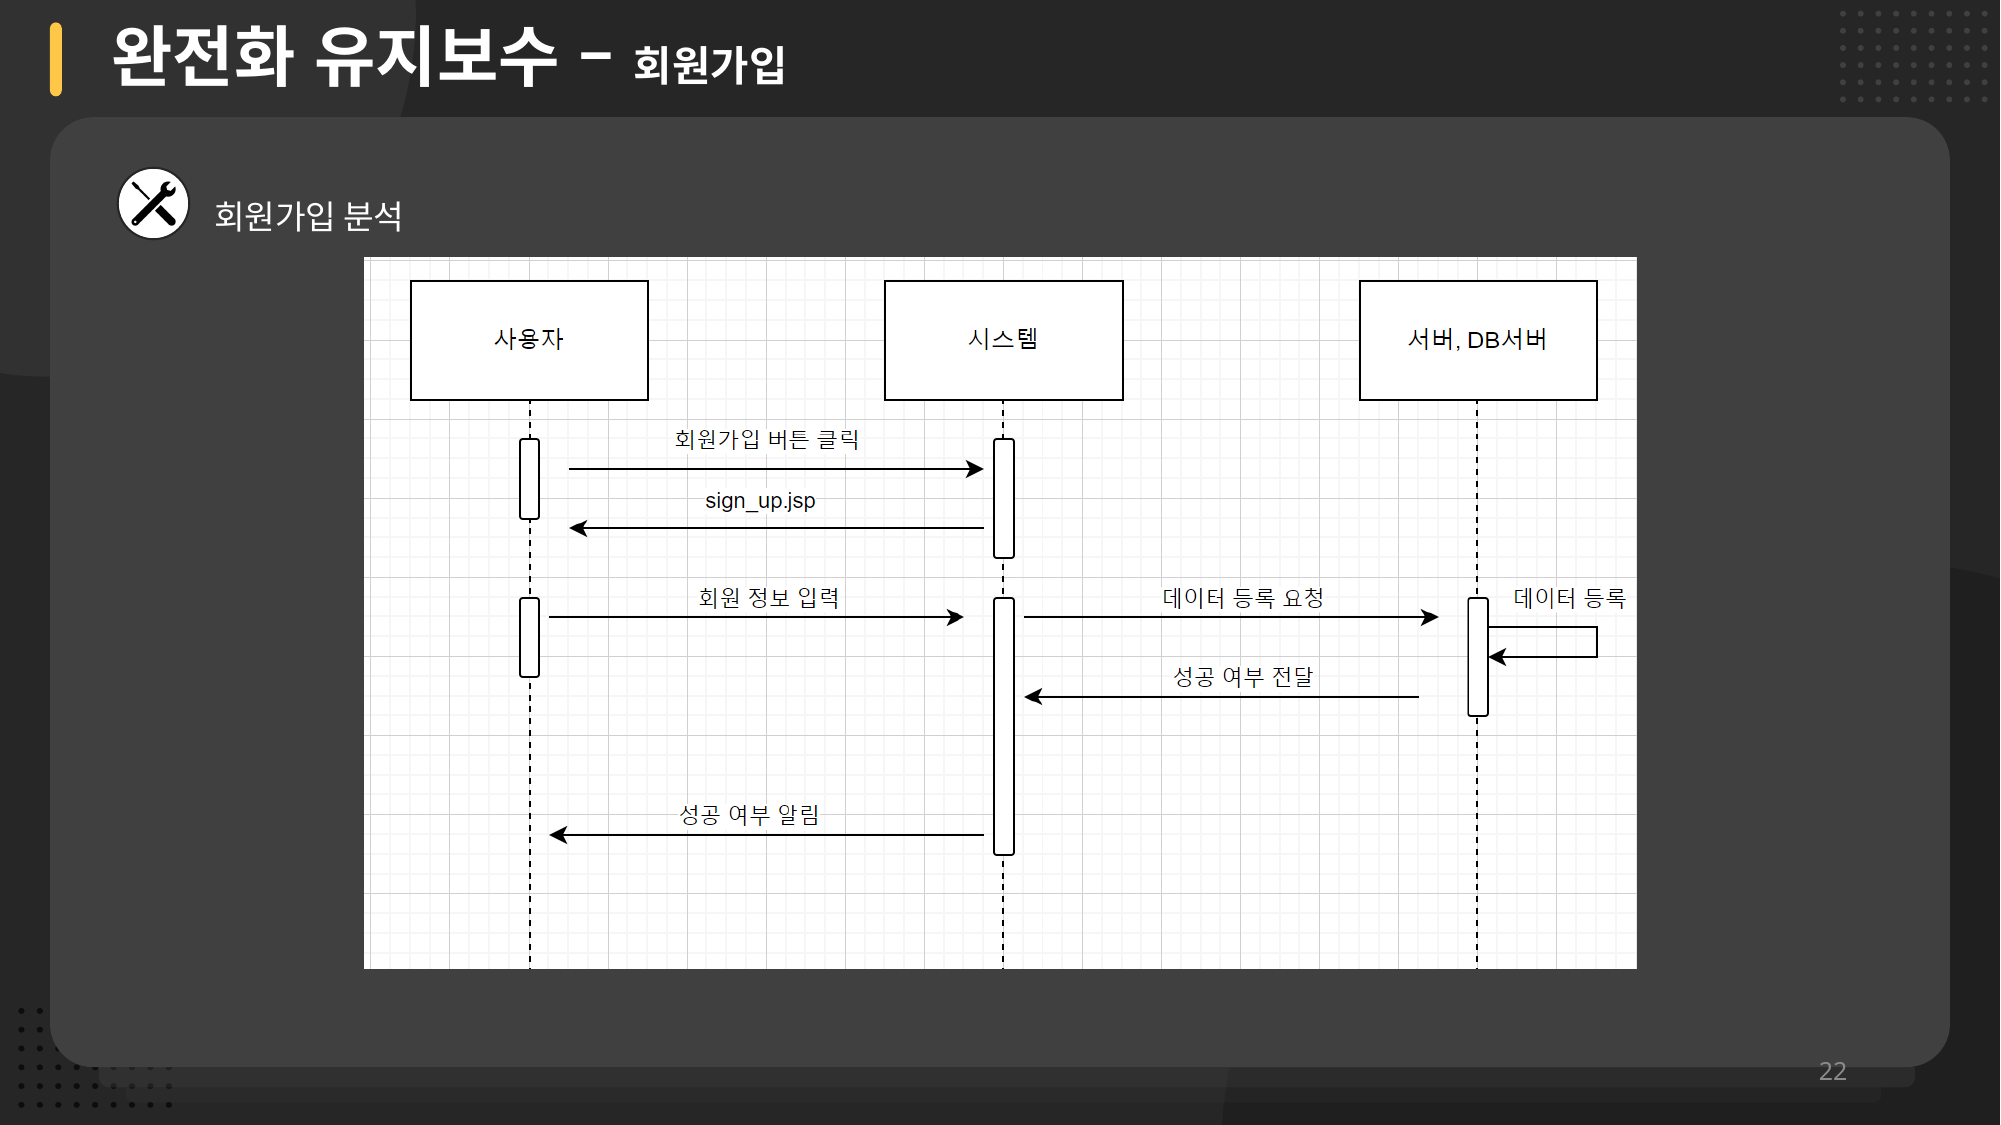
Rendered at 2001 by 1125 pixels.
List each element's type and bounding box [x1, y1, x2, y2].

text_box [117, 167, 190, 240]
text_box [0, 0, 2000, 1125]
picture [364, 257, 1637, 969]
